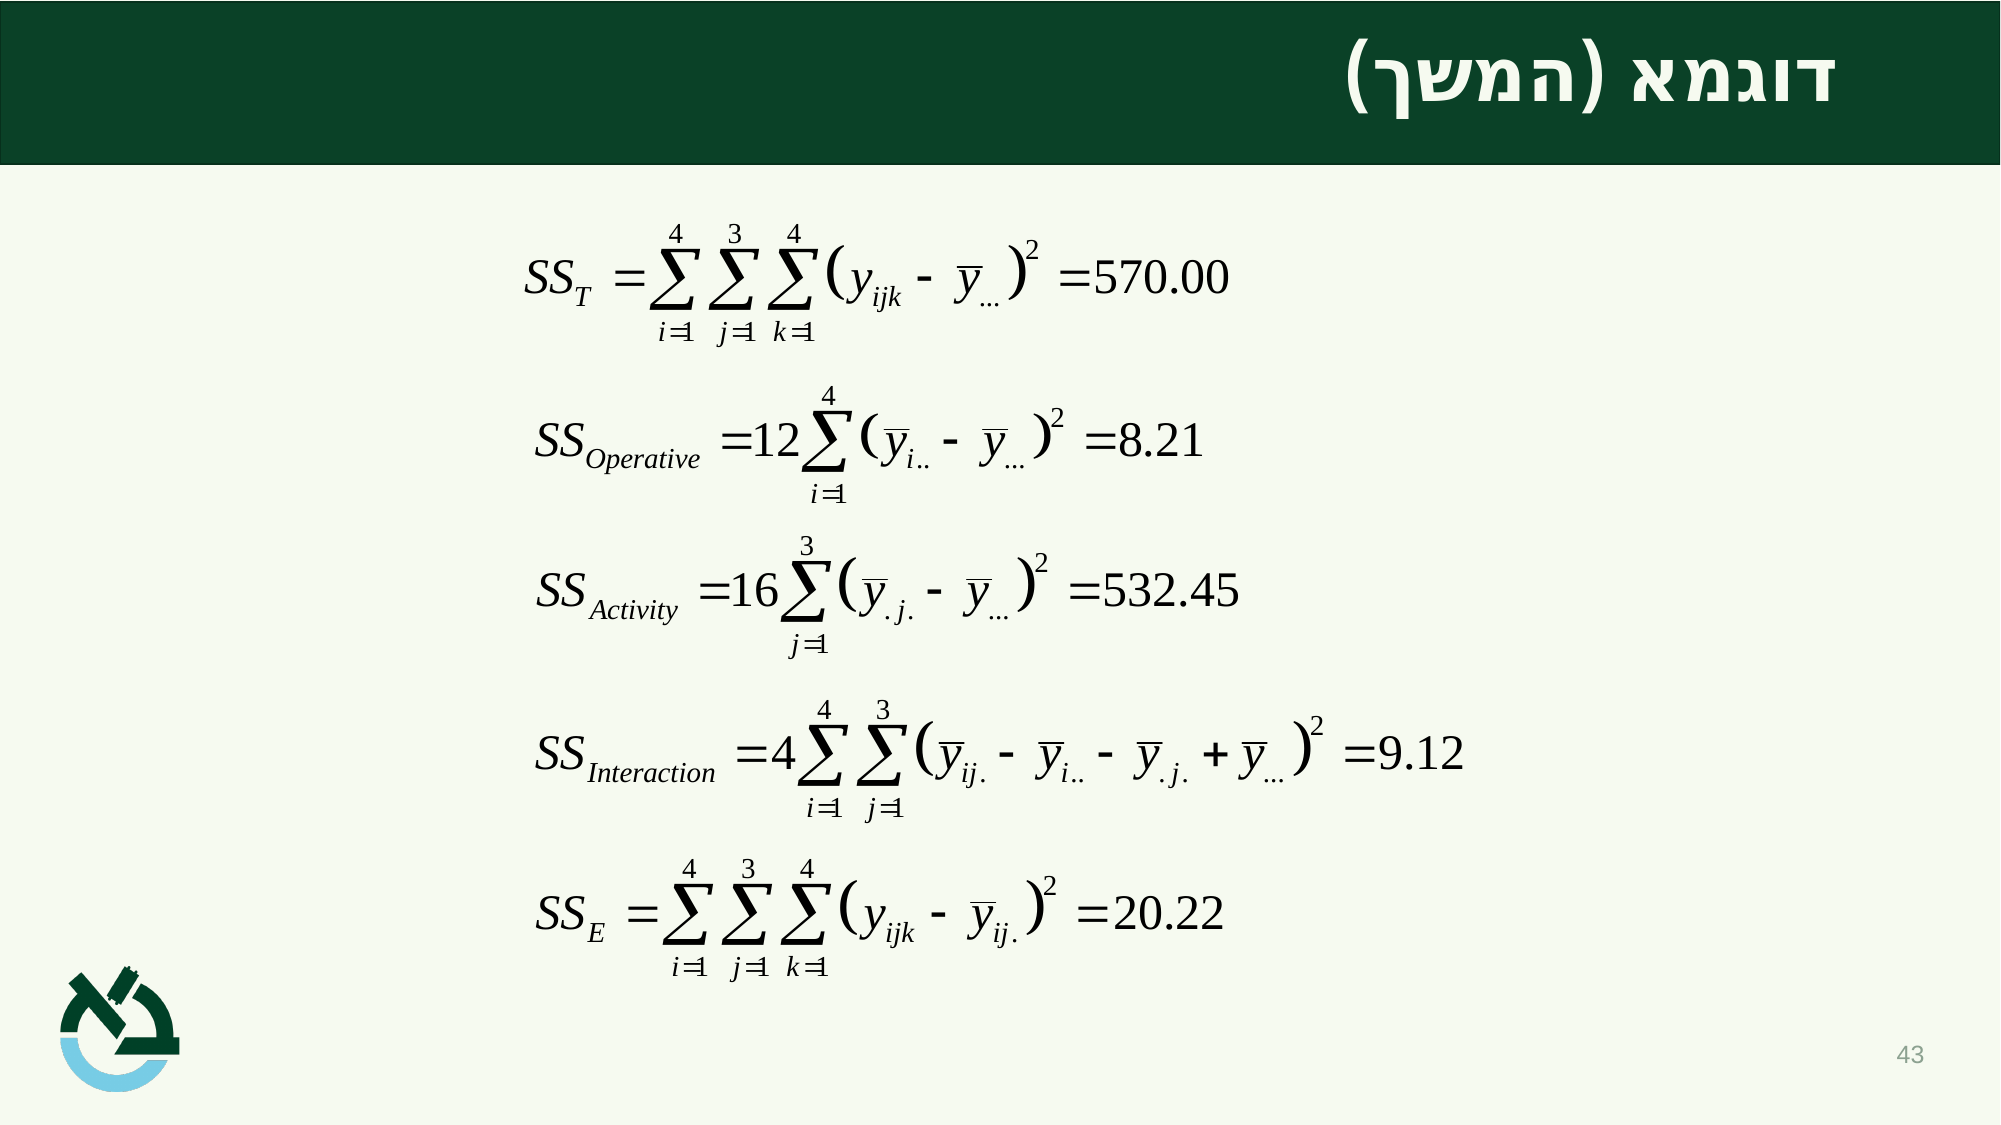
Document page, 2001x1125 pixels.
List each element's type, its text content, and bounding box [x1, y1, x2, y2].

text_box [530, 379, 1204, 508]
title דוגמא (המשך) [645, 1, 1855, 165]
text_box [530, 692, 1470, 828]
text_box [531, 529, 1243, 665]
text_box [519, 216, 1235, 352]
slide_number 43 [1861, 1023, 1940, 1084]
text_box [531, 852, 1228, 988]
